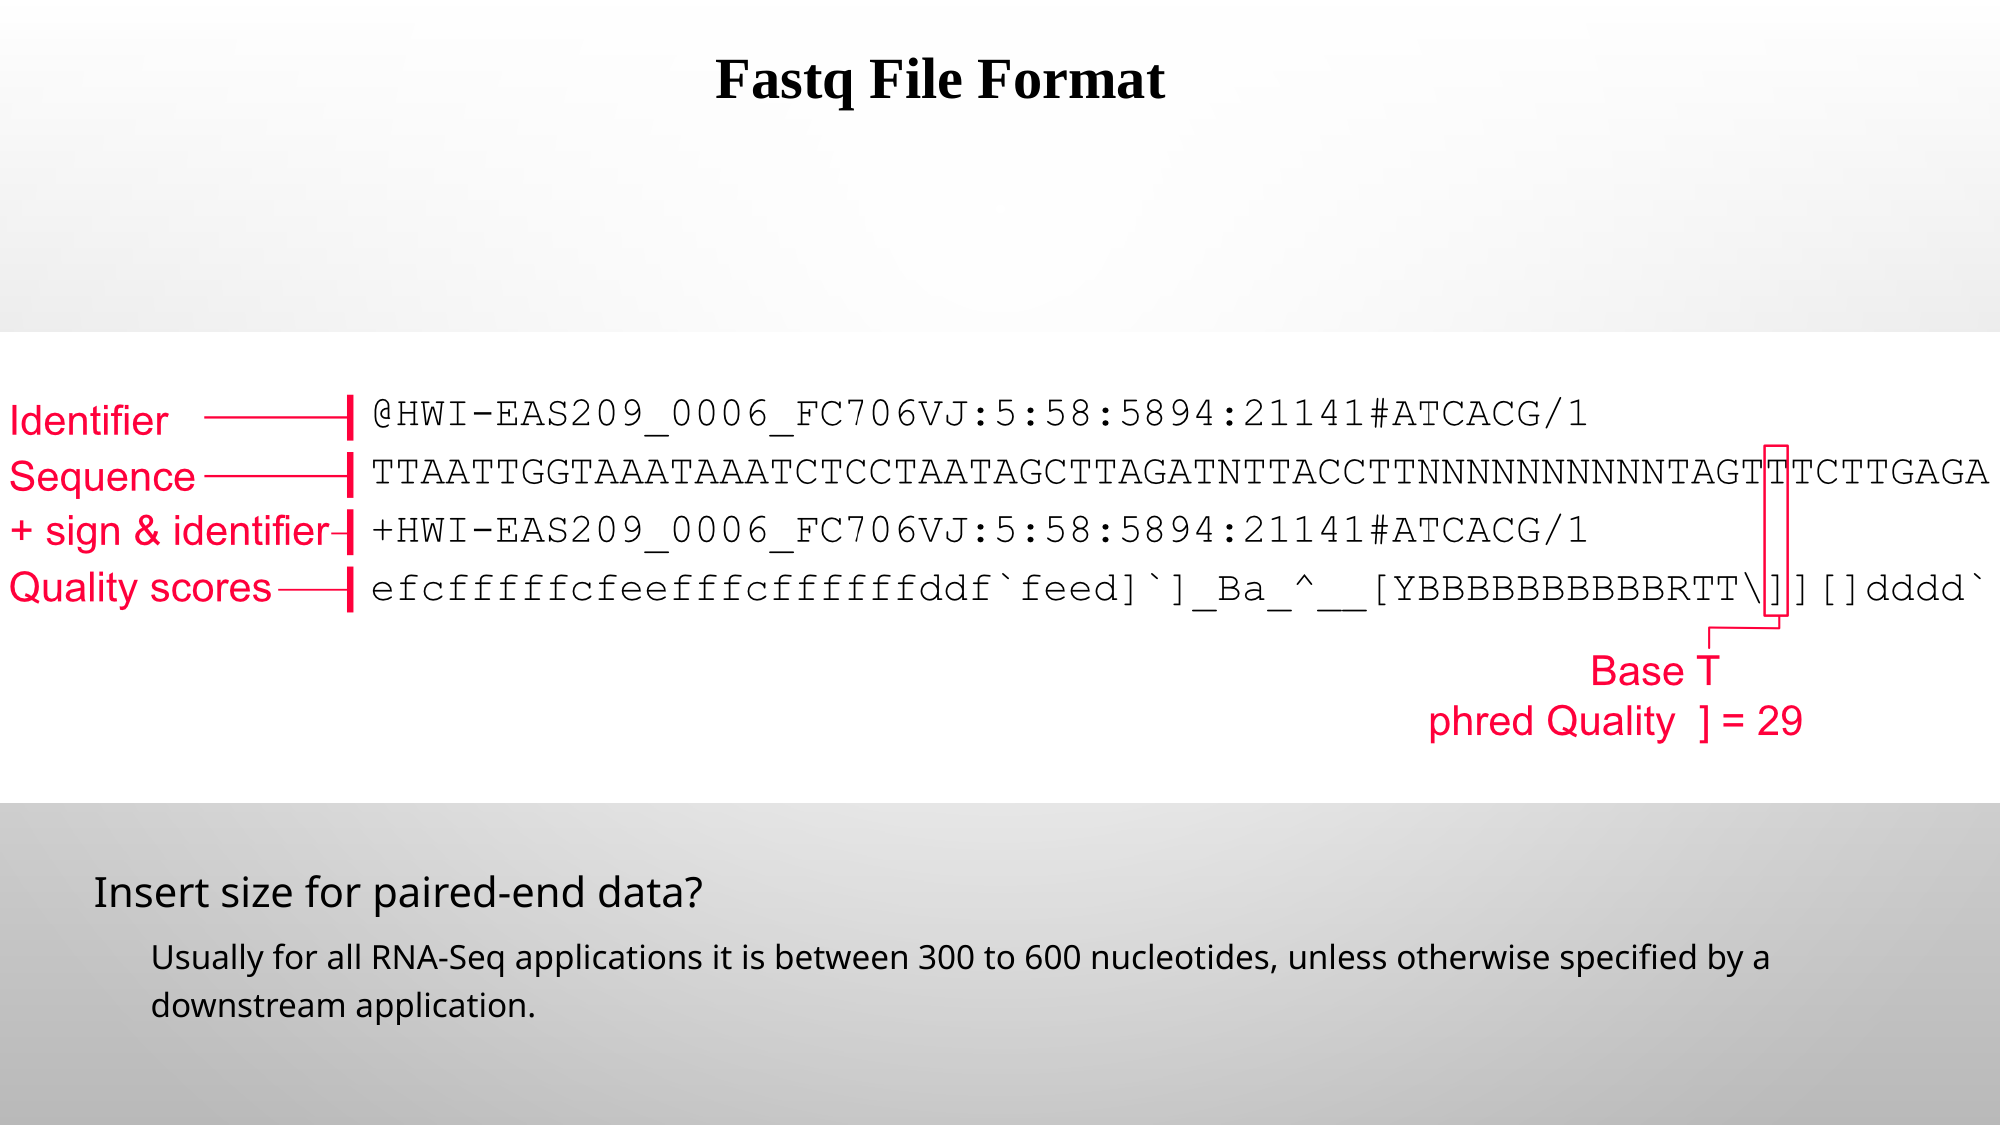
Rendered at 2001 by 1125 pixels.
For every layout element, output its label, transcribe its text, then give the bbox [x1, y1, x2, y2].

text_box Fastq File Format [265, 19, 1616, 118]
text_box Insert size for paired-end data? Usually for all RNA-Seq applications it is between 300 to 600 nucleotides, unless otherwise specified by a downstream application. [79, 848, 1961, 1032]
picture [0, 0, 2000, 1125]
